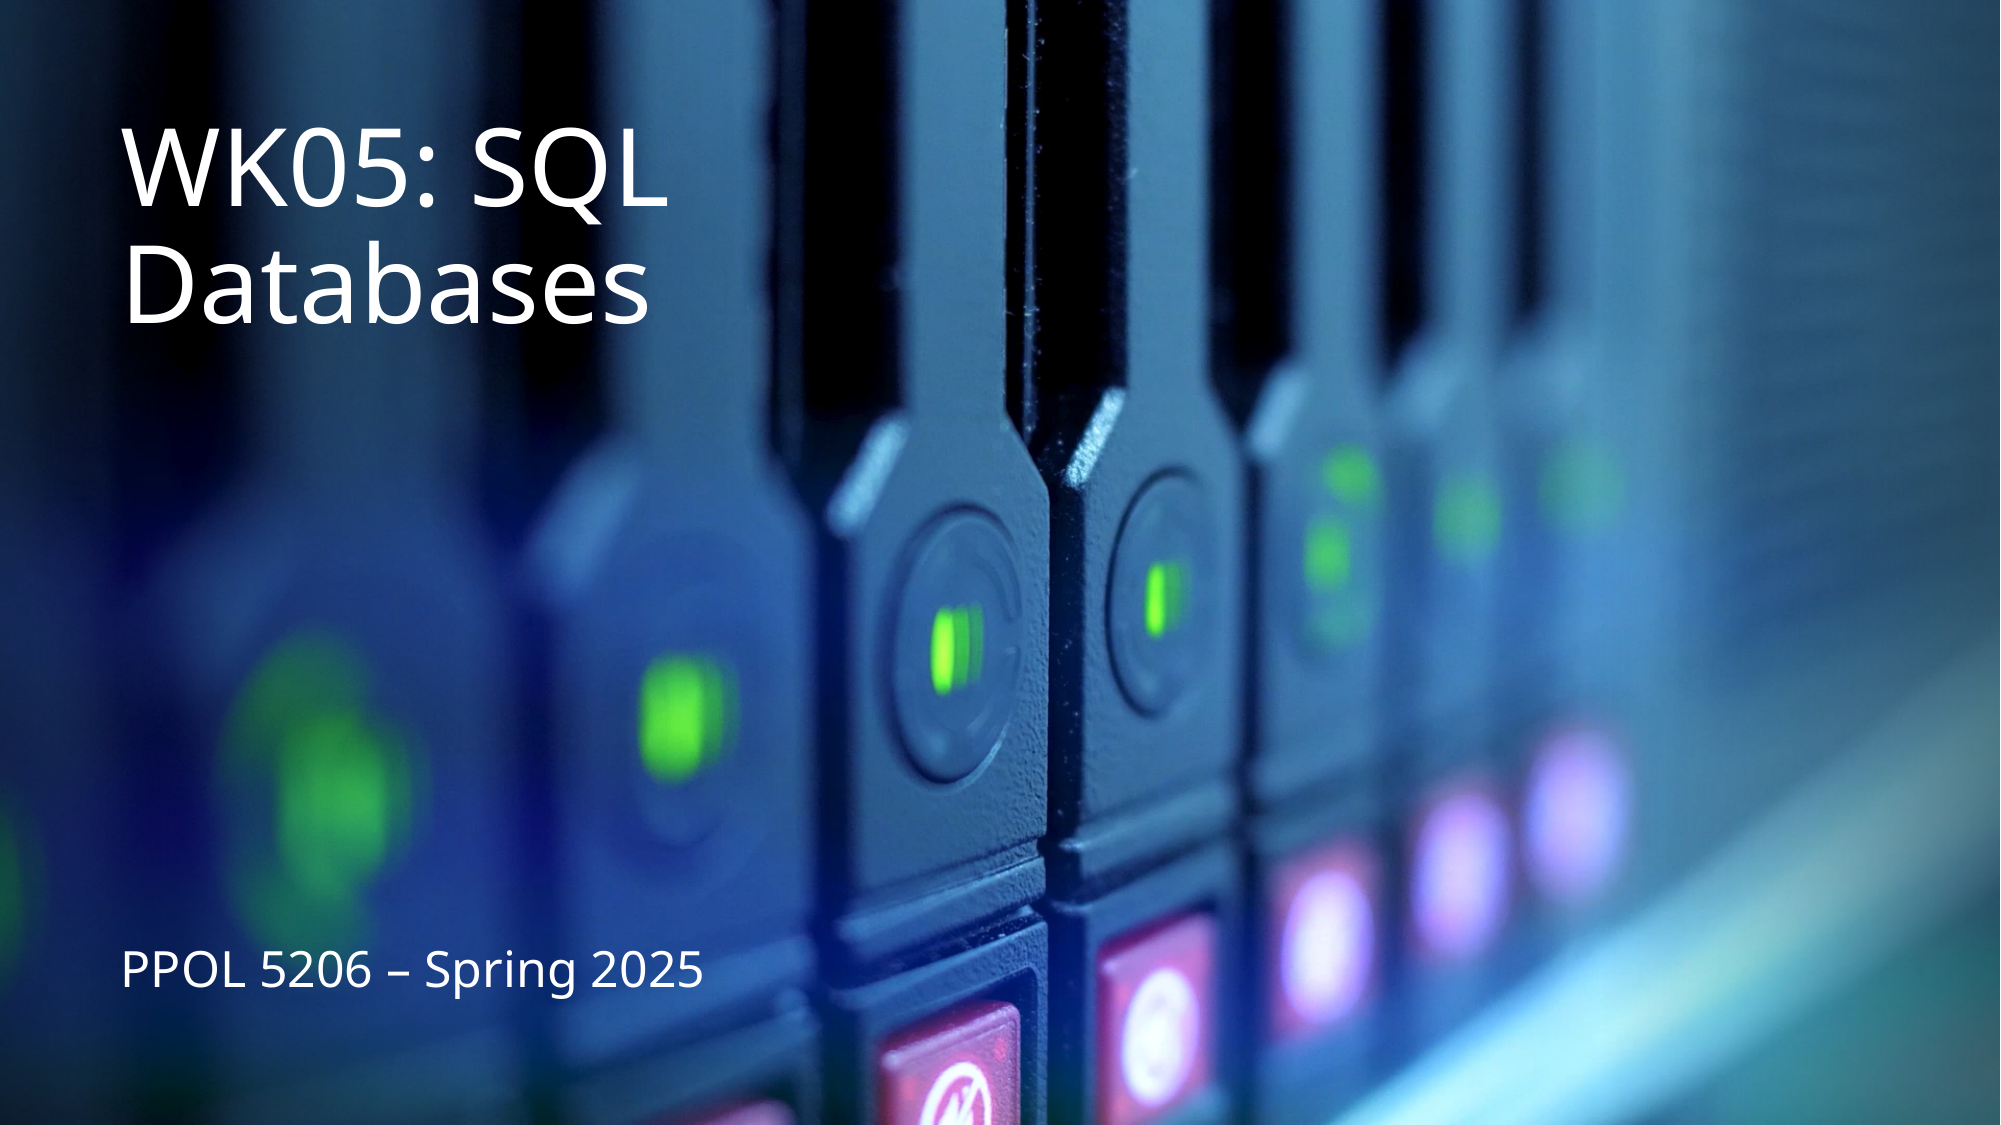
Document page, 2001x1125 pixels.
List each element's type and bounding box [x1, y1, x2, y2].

text_box [0, 0, 2000, 1125]
